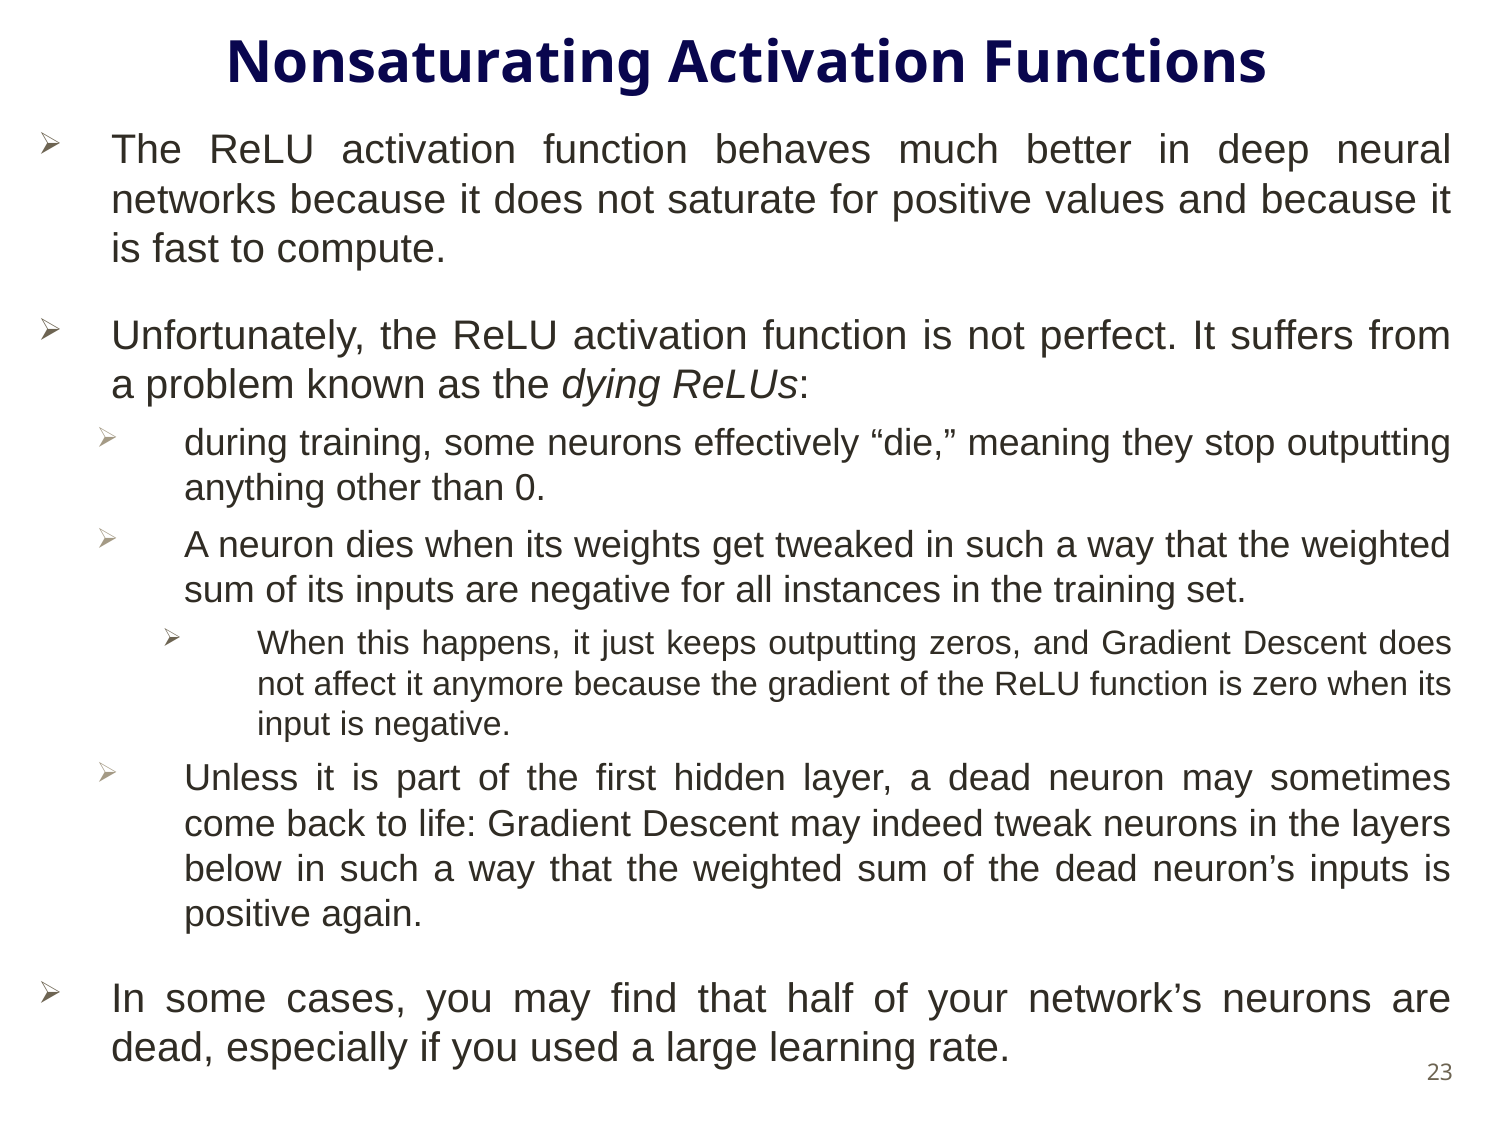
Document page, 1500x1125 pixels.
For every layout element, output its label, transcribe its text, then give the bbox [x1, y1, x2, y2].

slide_number 23 [1118, 1042, 1469, 1103]
list The ReLU activation function behaves much better in deep neural networks because it does not saturate for positive values and because it is fast to compute. Unfortunately, the ReLU activation function is not perfect. It suffers from a problem known as the dying ReLUs: during training, some neurons effectively “die,” meaning they stop outputting anything other than 0. A neuron dies when its weights get tweaked in such a way that the weighted sum of its inputs are negative for all instances in the training set. When this happens, it just keeps outputting zeros, and Gradient Descent does not affect it anymore because the gradient of the ReLU function is zero when its input is negative. Unless it is part of the first hidden layer, a dead neuron may sometimes come back to life: Gradient Descent may indeed tweak neurons in the layers below in such a way that the weighted sum of the dead neuron’s inputs is positive again. In some cases, you may find that half of your network’s neurons are dead, especially if you used a large learning rate. [23, 115, 1467, 1081]
title Nonsaturating Activation Functions [37, 13, 1456, 102]
